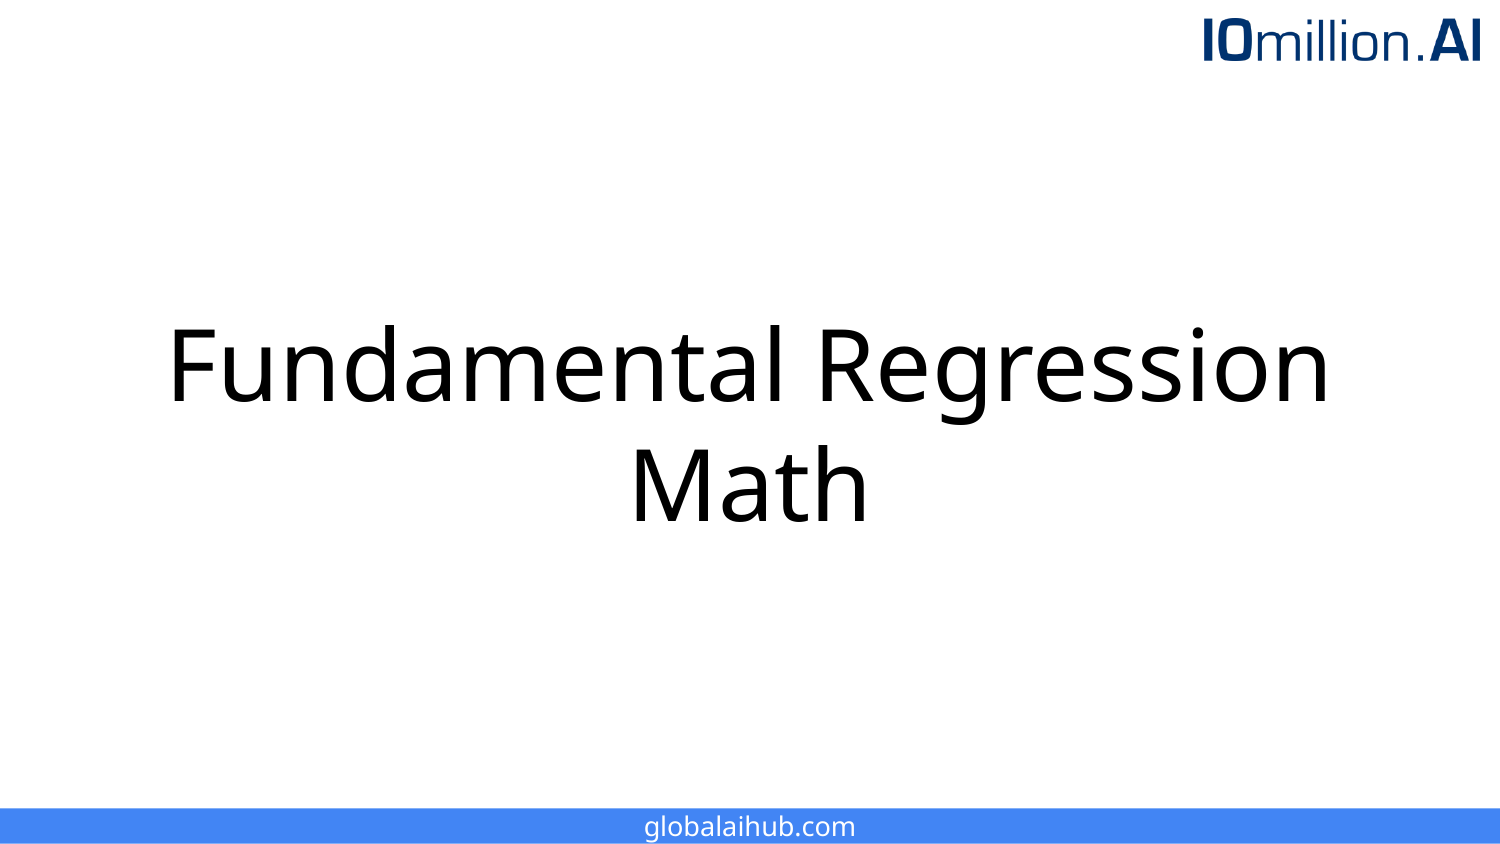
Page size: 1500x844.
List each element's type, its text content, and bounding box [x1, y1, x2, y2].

picture [1204, 18, 1480, 61]
title Fundamental Regression Math [51, 287, 1449, 556]
